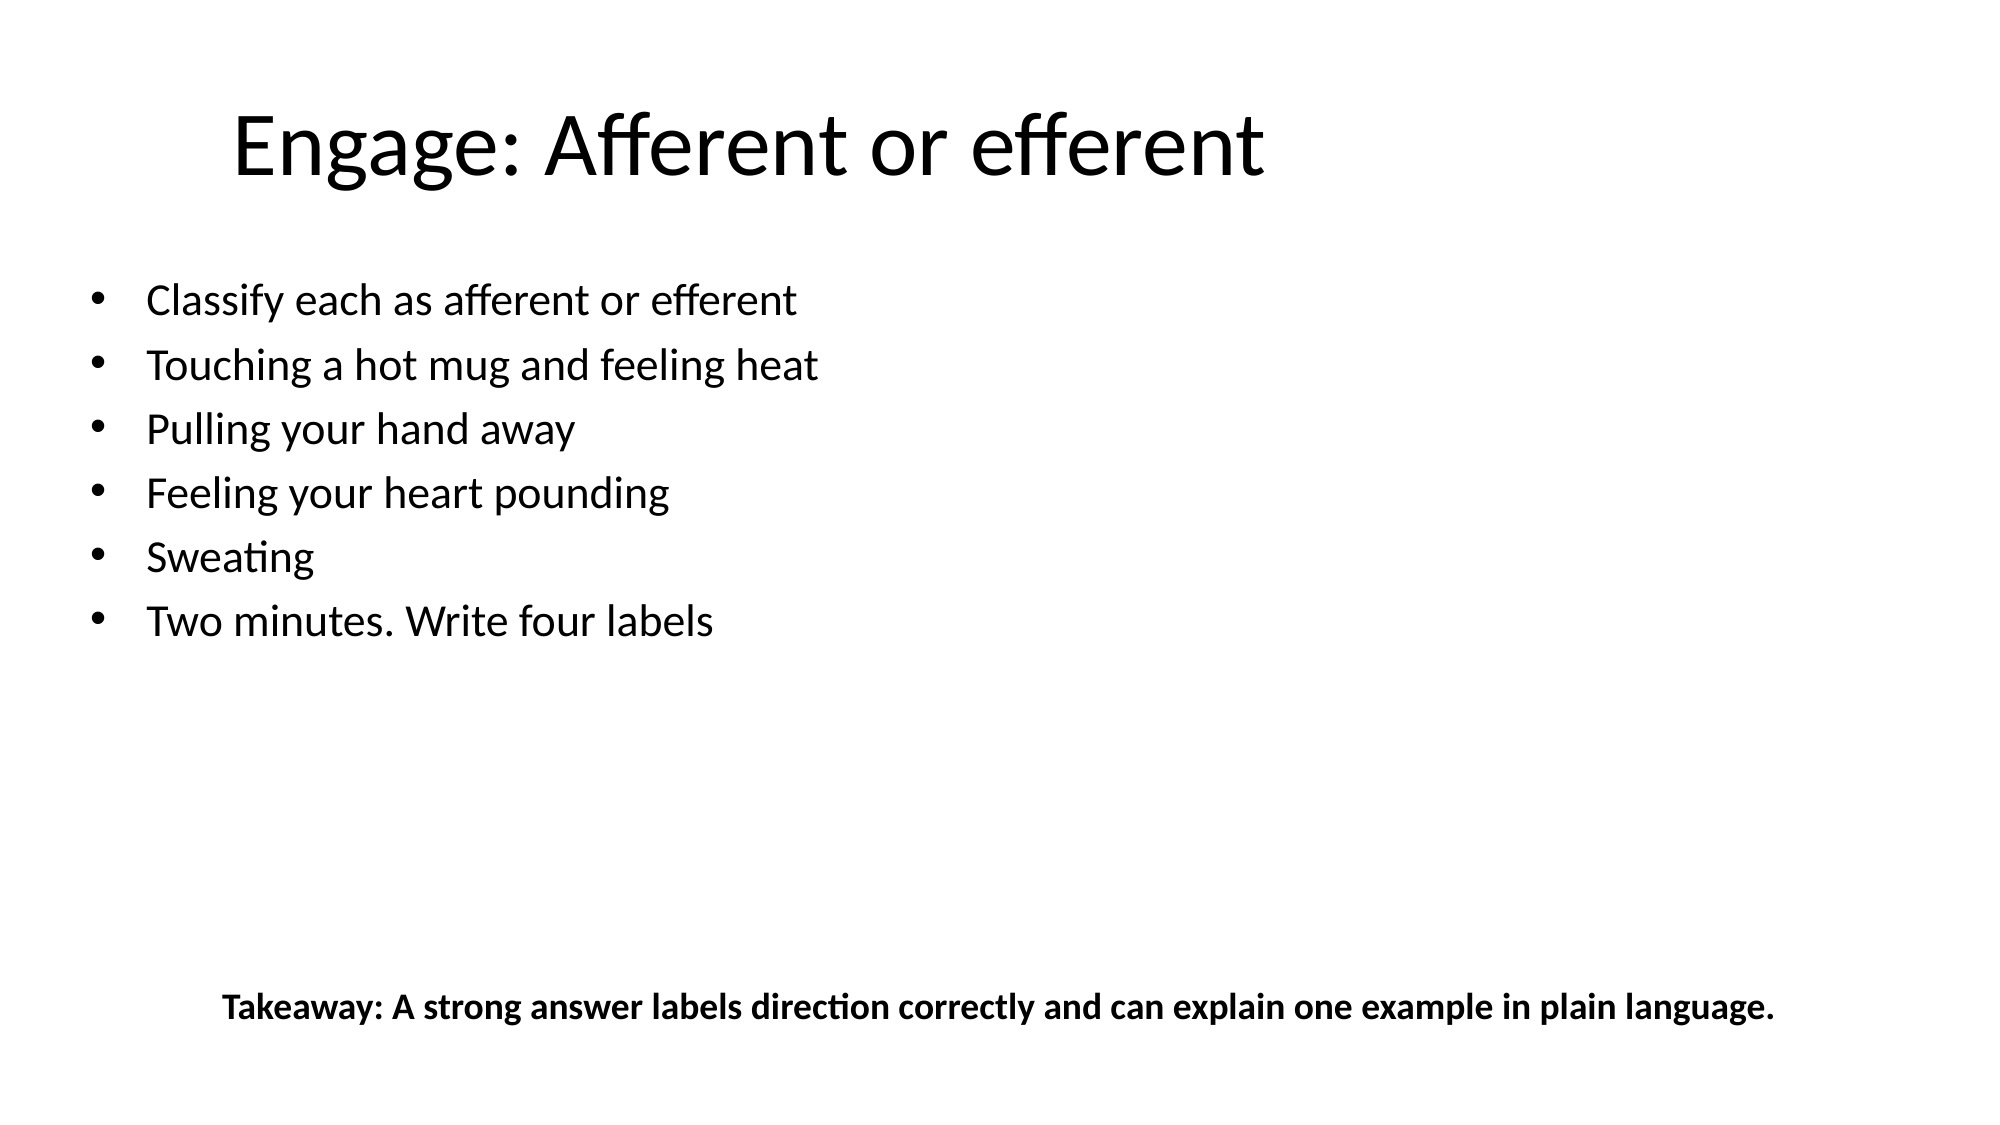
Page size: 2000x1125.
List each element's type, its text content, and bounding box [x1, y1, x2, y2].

text_box Takeaway: A strong answer labels direction correctly and can explain one example in plain language. [207, 974, 1793, 1035]
list Classify each as afferent or efferent Touching a hot mug and feeling heat Pulling your hand away Feeling your heart pounding Sweating Two minutes. Write four labels [75, 262, 1425, 1005]
title Engage: Afferent or efferent [75, 45, 1425, 233]
